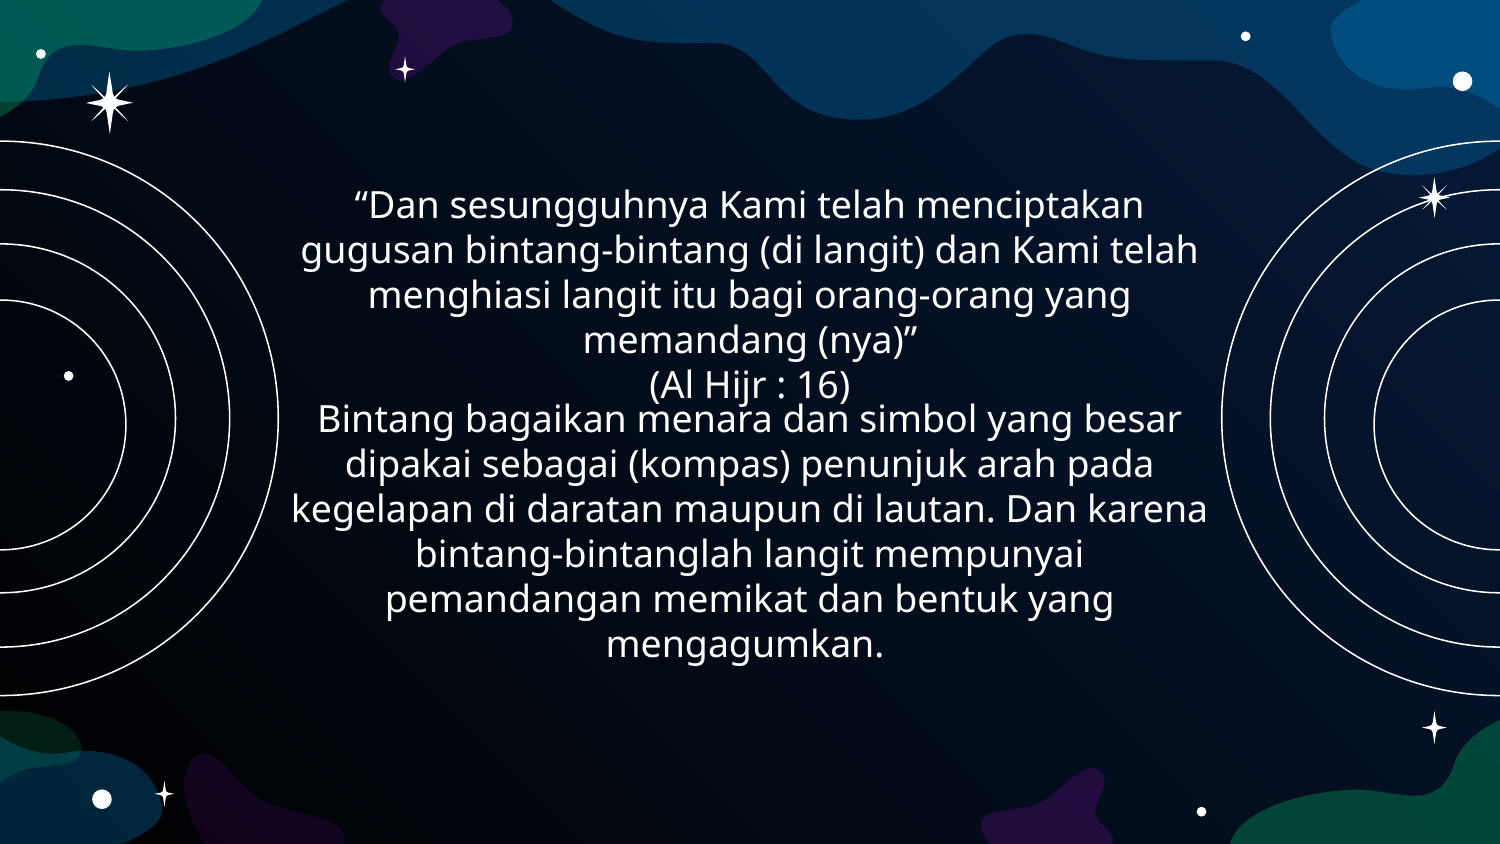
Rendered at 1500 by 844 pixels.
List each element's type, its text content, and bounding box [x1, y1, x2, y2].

text_box “Dan sesungguhnya Kami telah menciptakan gugusan bintang-bintang (di langit) dan Kami telah menghiasi langit itu bagi orang-orang yang memandang (nya)” (Al Hijr : 16) [273, 174, 1227, 414]
text_box Bintang bagaikan menara dan simbol yang besar dipakai sebagai (kompas) penunjuk arah pada kegelapan di daratan maupun di lautan. Dan karena bintang-bintanglah langit mempunyai pemandangan memikat dan bentuk yang mengagumkan. [273, 414, 1227, 763]
